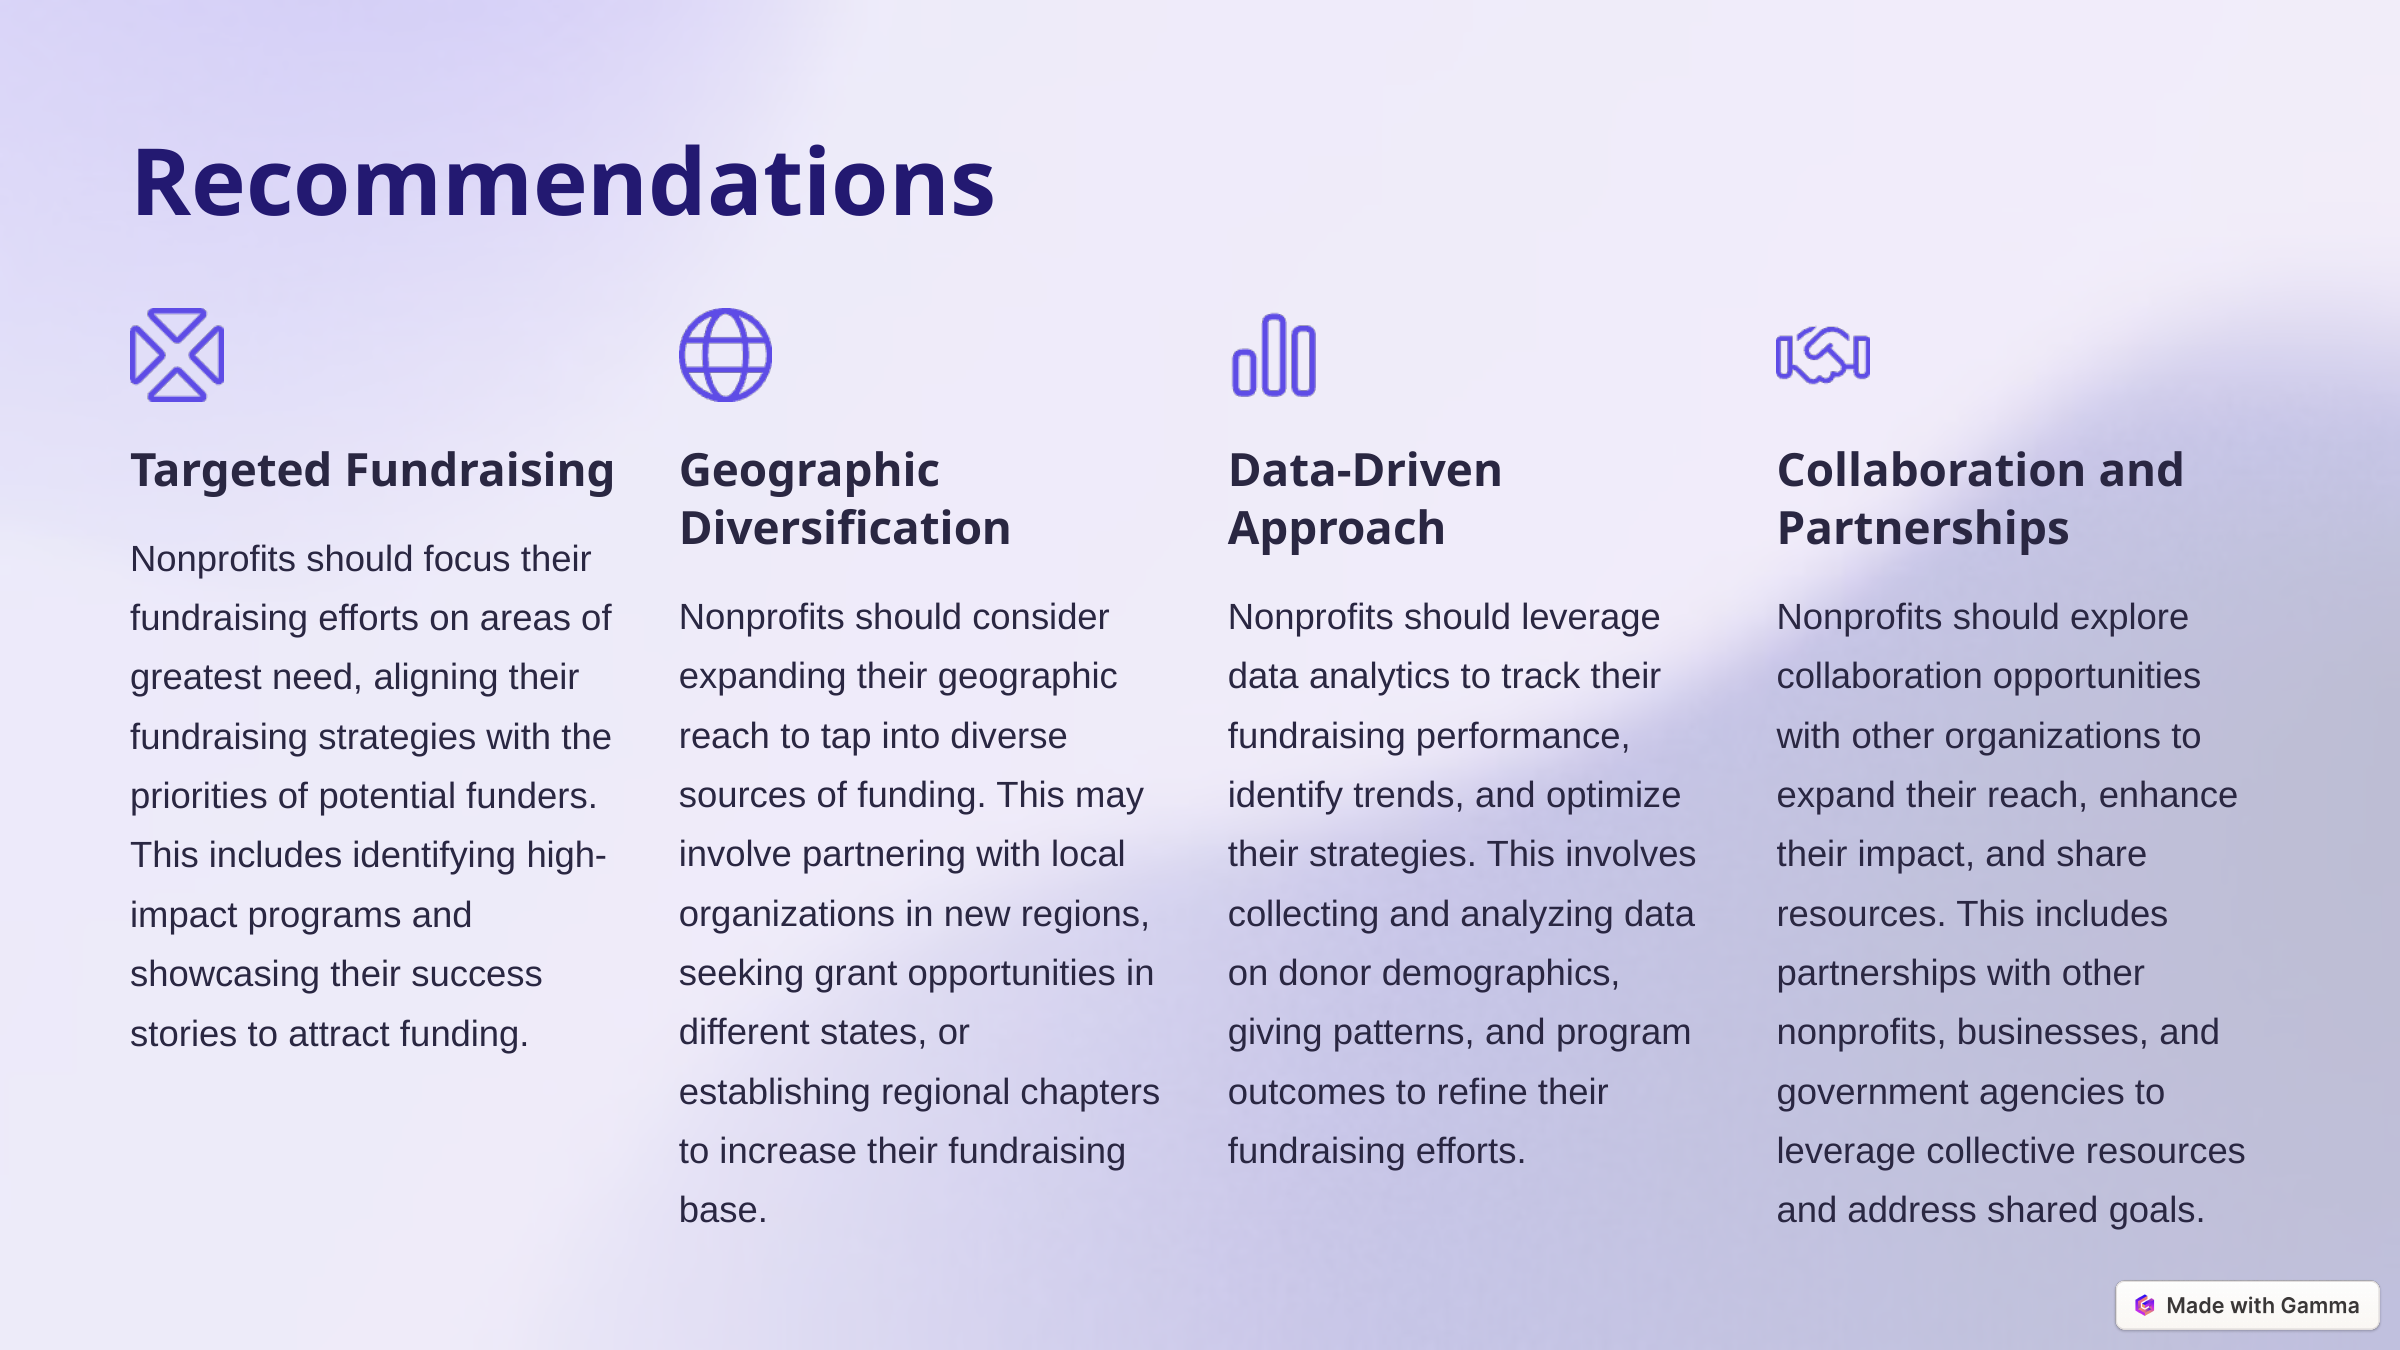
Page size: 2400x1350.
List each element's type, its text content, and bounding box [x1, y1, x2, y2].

picture [130, 308, 224, 402]
picture [1227, 308, 1321, 402]
text_box Targeted Fundraising [130, 438, 596, 497]
text_box Recommendations [130, 117, 1061, 235]
text_box Data-Driven Approach [1227, 438, 1721, 555]
text_box Nonprofits should focus their fundraising efforts on areas of greatest need, aligning their fundraising strategies with the priorities of potential funders. This includes identifying high-impact programs and showcasing their success stories to attract funding. [130, 519, 624, 1055]
picture [1776, 308, 1870, 402]
text_box Geographic Diversification [679, 438, 1173, 555]
text_box Nonprofits should consider expanding their geographic reach to tap into diverse sources of funding. This may involve partnering with local organizations in new regions, seeking grant opportunities in different states, or establishing regional chapters to increase their fundraising base. [679, 577, 1173, 1233]
picture [2106, 1271, 2389, 1339]
text_box Collaboration and Partnerships [1776, 438, 2270, 555]
picture [678, 308, 773, 402]
text_box Nonprofits should leverage data analytics to track their fundraising performance, identify trends, and optimize their strategies. This involves collecting and analyzing data on donor demographics, giving patterns, and program outcomes to refine their fundraising efforts. [1227, 577, 1721, 1173]
text_box Nonprofits should explore collaboration opportunities with other organizations to expand their reach, enhance their impact, and share resources. This includes partnerships with other nonprofits, businesses, and government agencies to leverage collective resources and address shared goals. [1776, 577, 2270, 1233]
